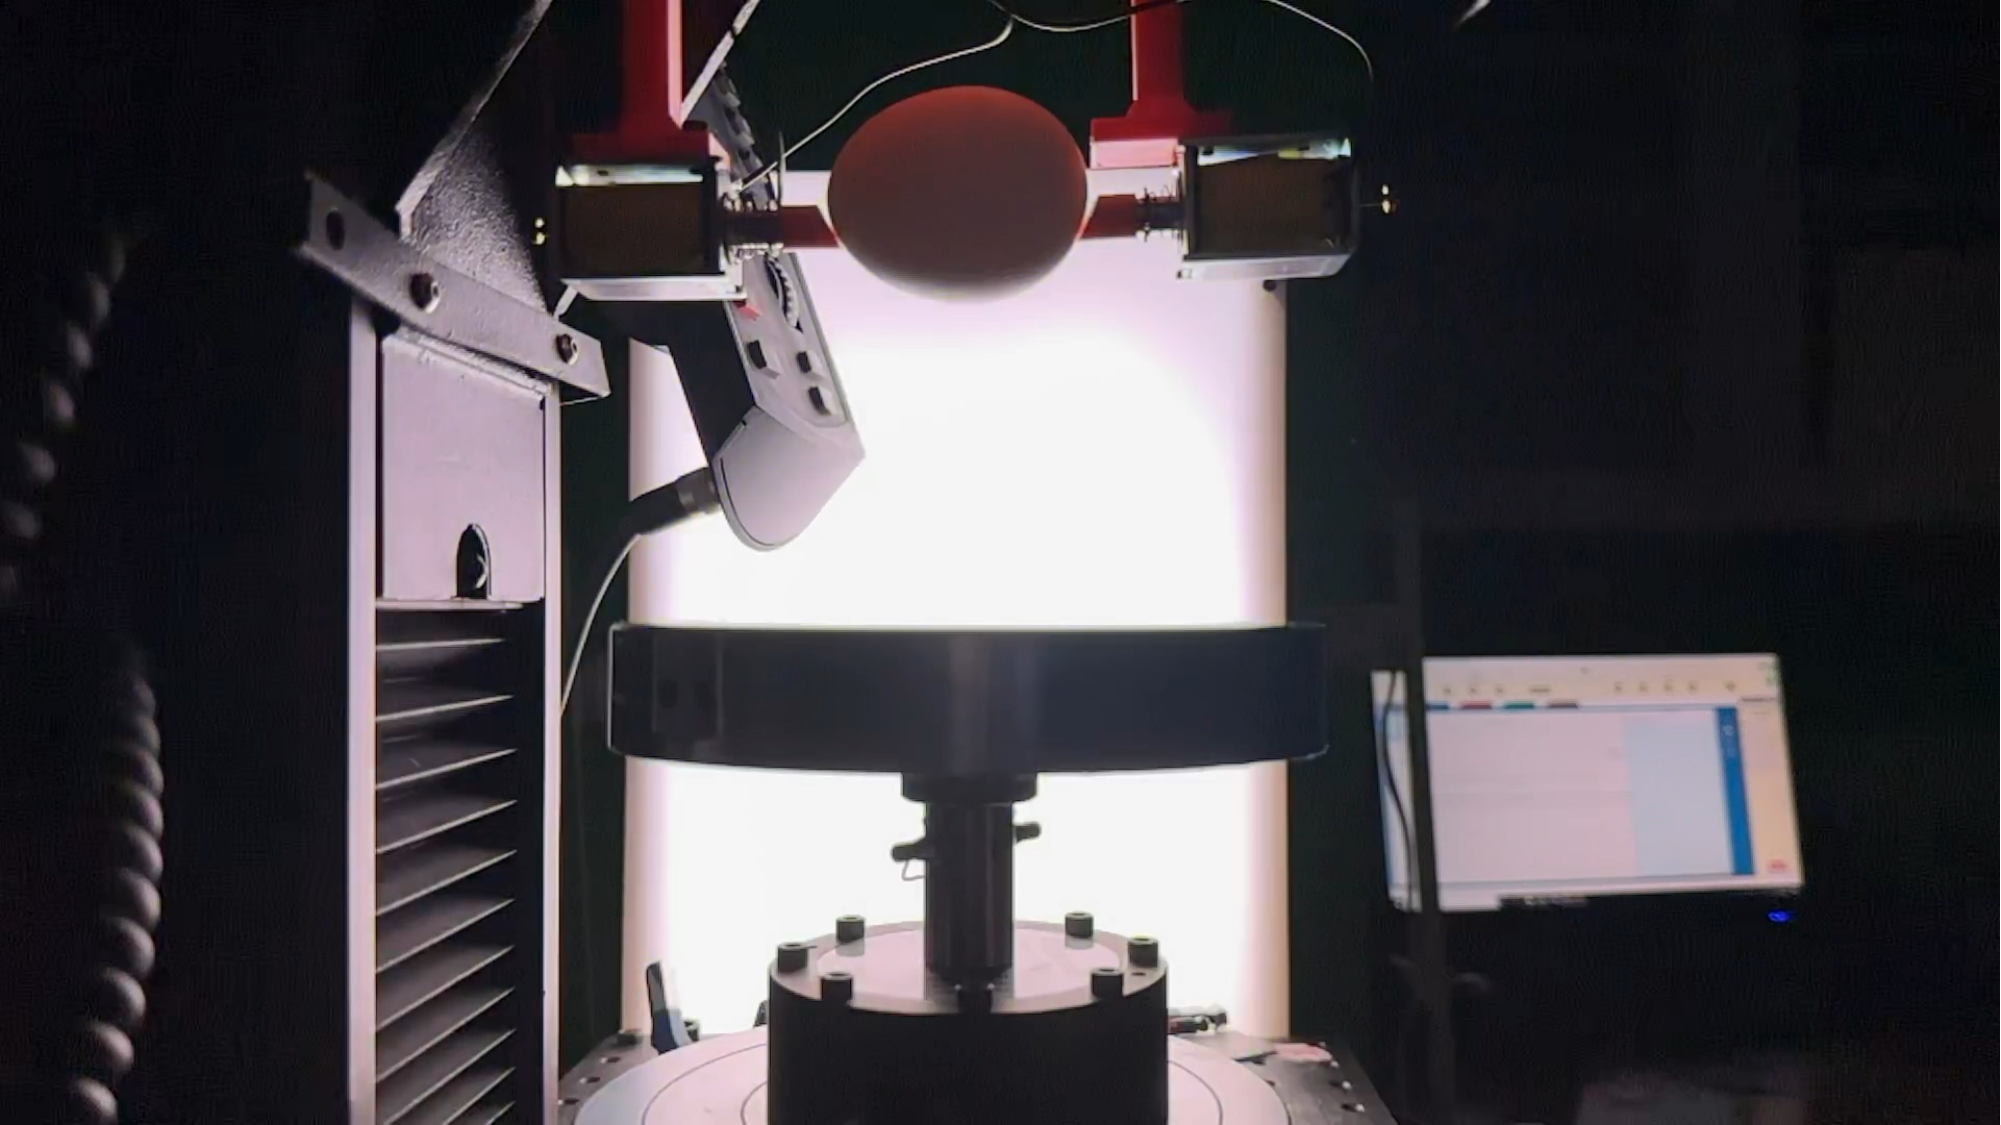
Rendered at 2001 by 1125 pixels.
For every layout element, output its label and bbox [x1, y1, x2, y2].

text_box [0, 0, 2000, 1125]
